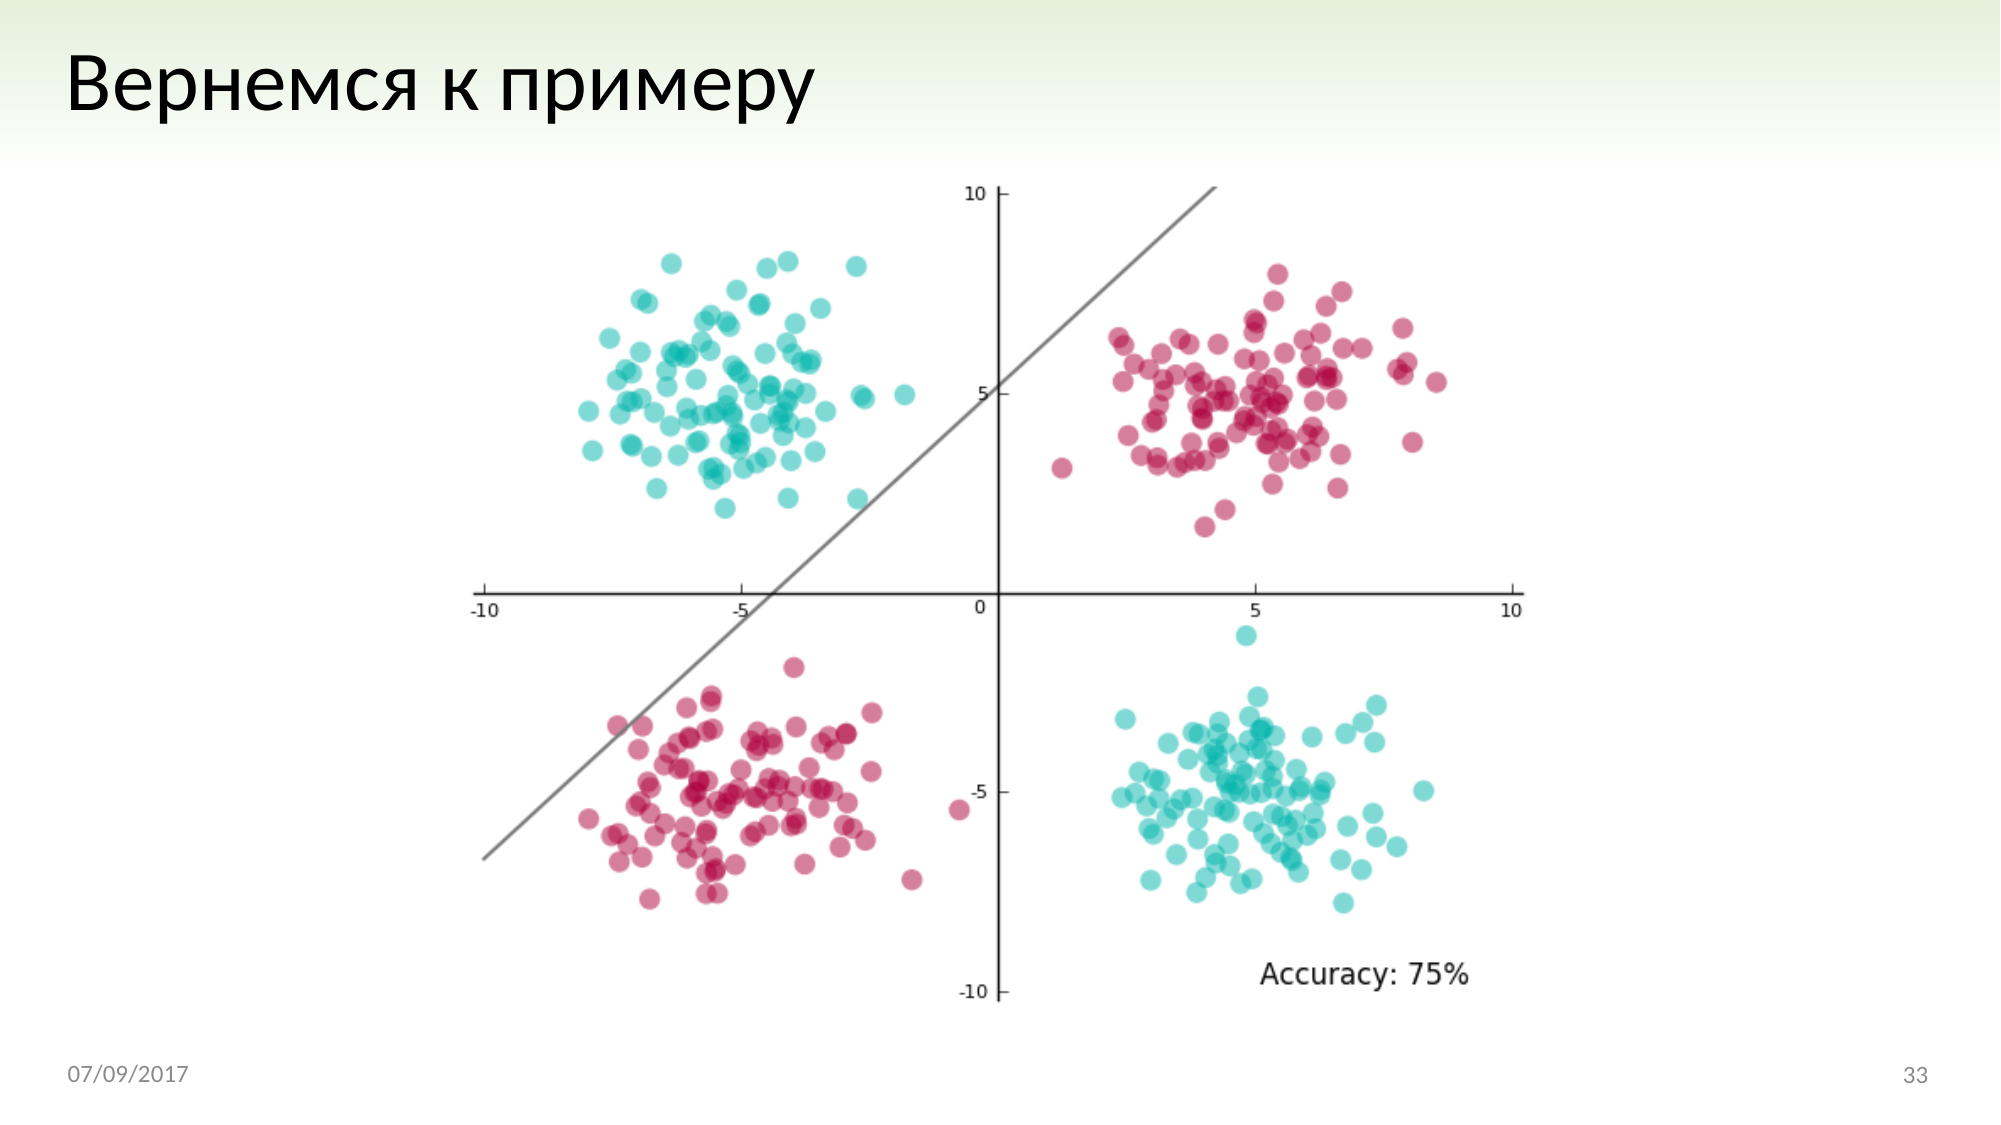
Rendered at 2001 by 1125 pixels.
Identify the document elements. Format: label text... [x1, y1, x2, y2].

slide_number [52, 1042, 503, 1103]
slide_number 33 [1493, 1044, 1944, 1104]
title Вернемся к примеру [50, 28, 1943, 137]
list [452, 170, 1541, 1017]
